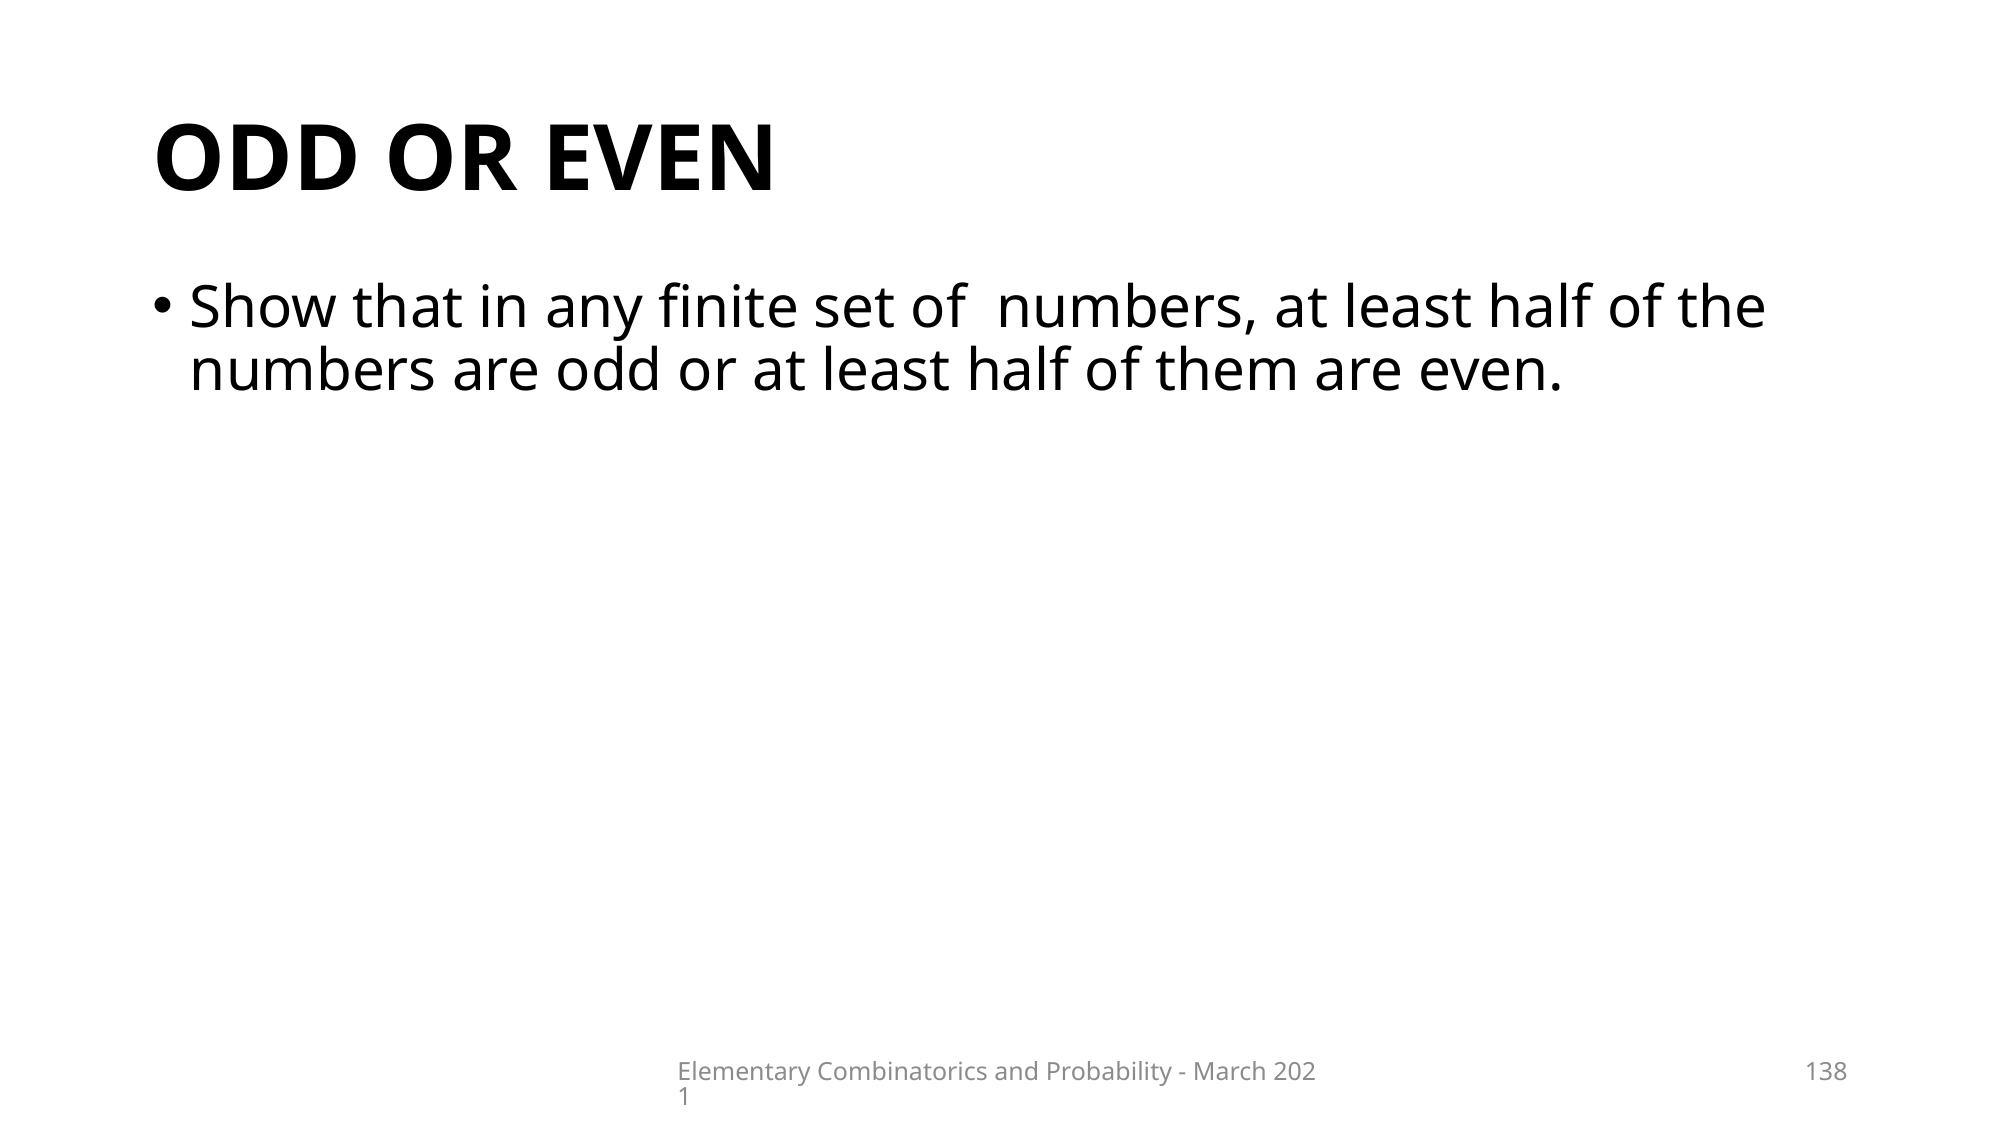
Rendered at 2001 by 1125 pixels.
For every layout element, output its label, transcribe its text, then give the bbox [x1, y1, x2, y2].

title Odd or even [137, 52, 1863, 270]
slide_number 138 [1412, 1042, 1863, 1103]
footer Elementary Combinatorics and Probability - March 2021 [662, 1042, 1338, 1103]
